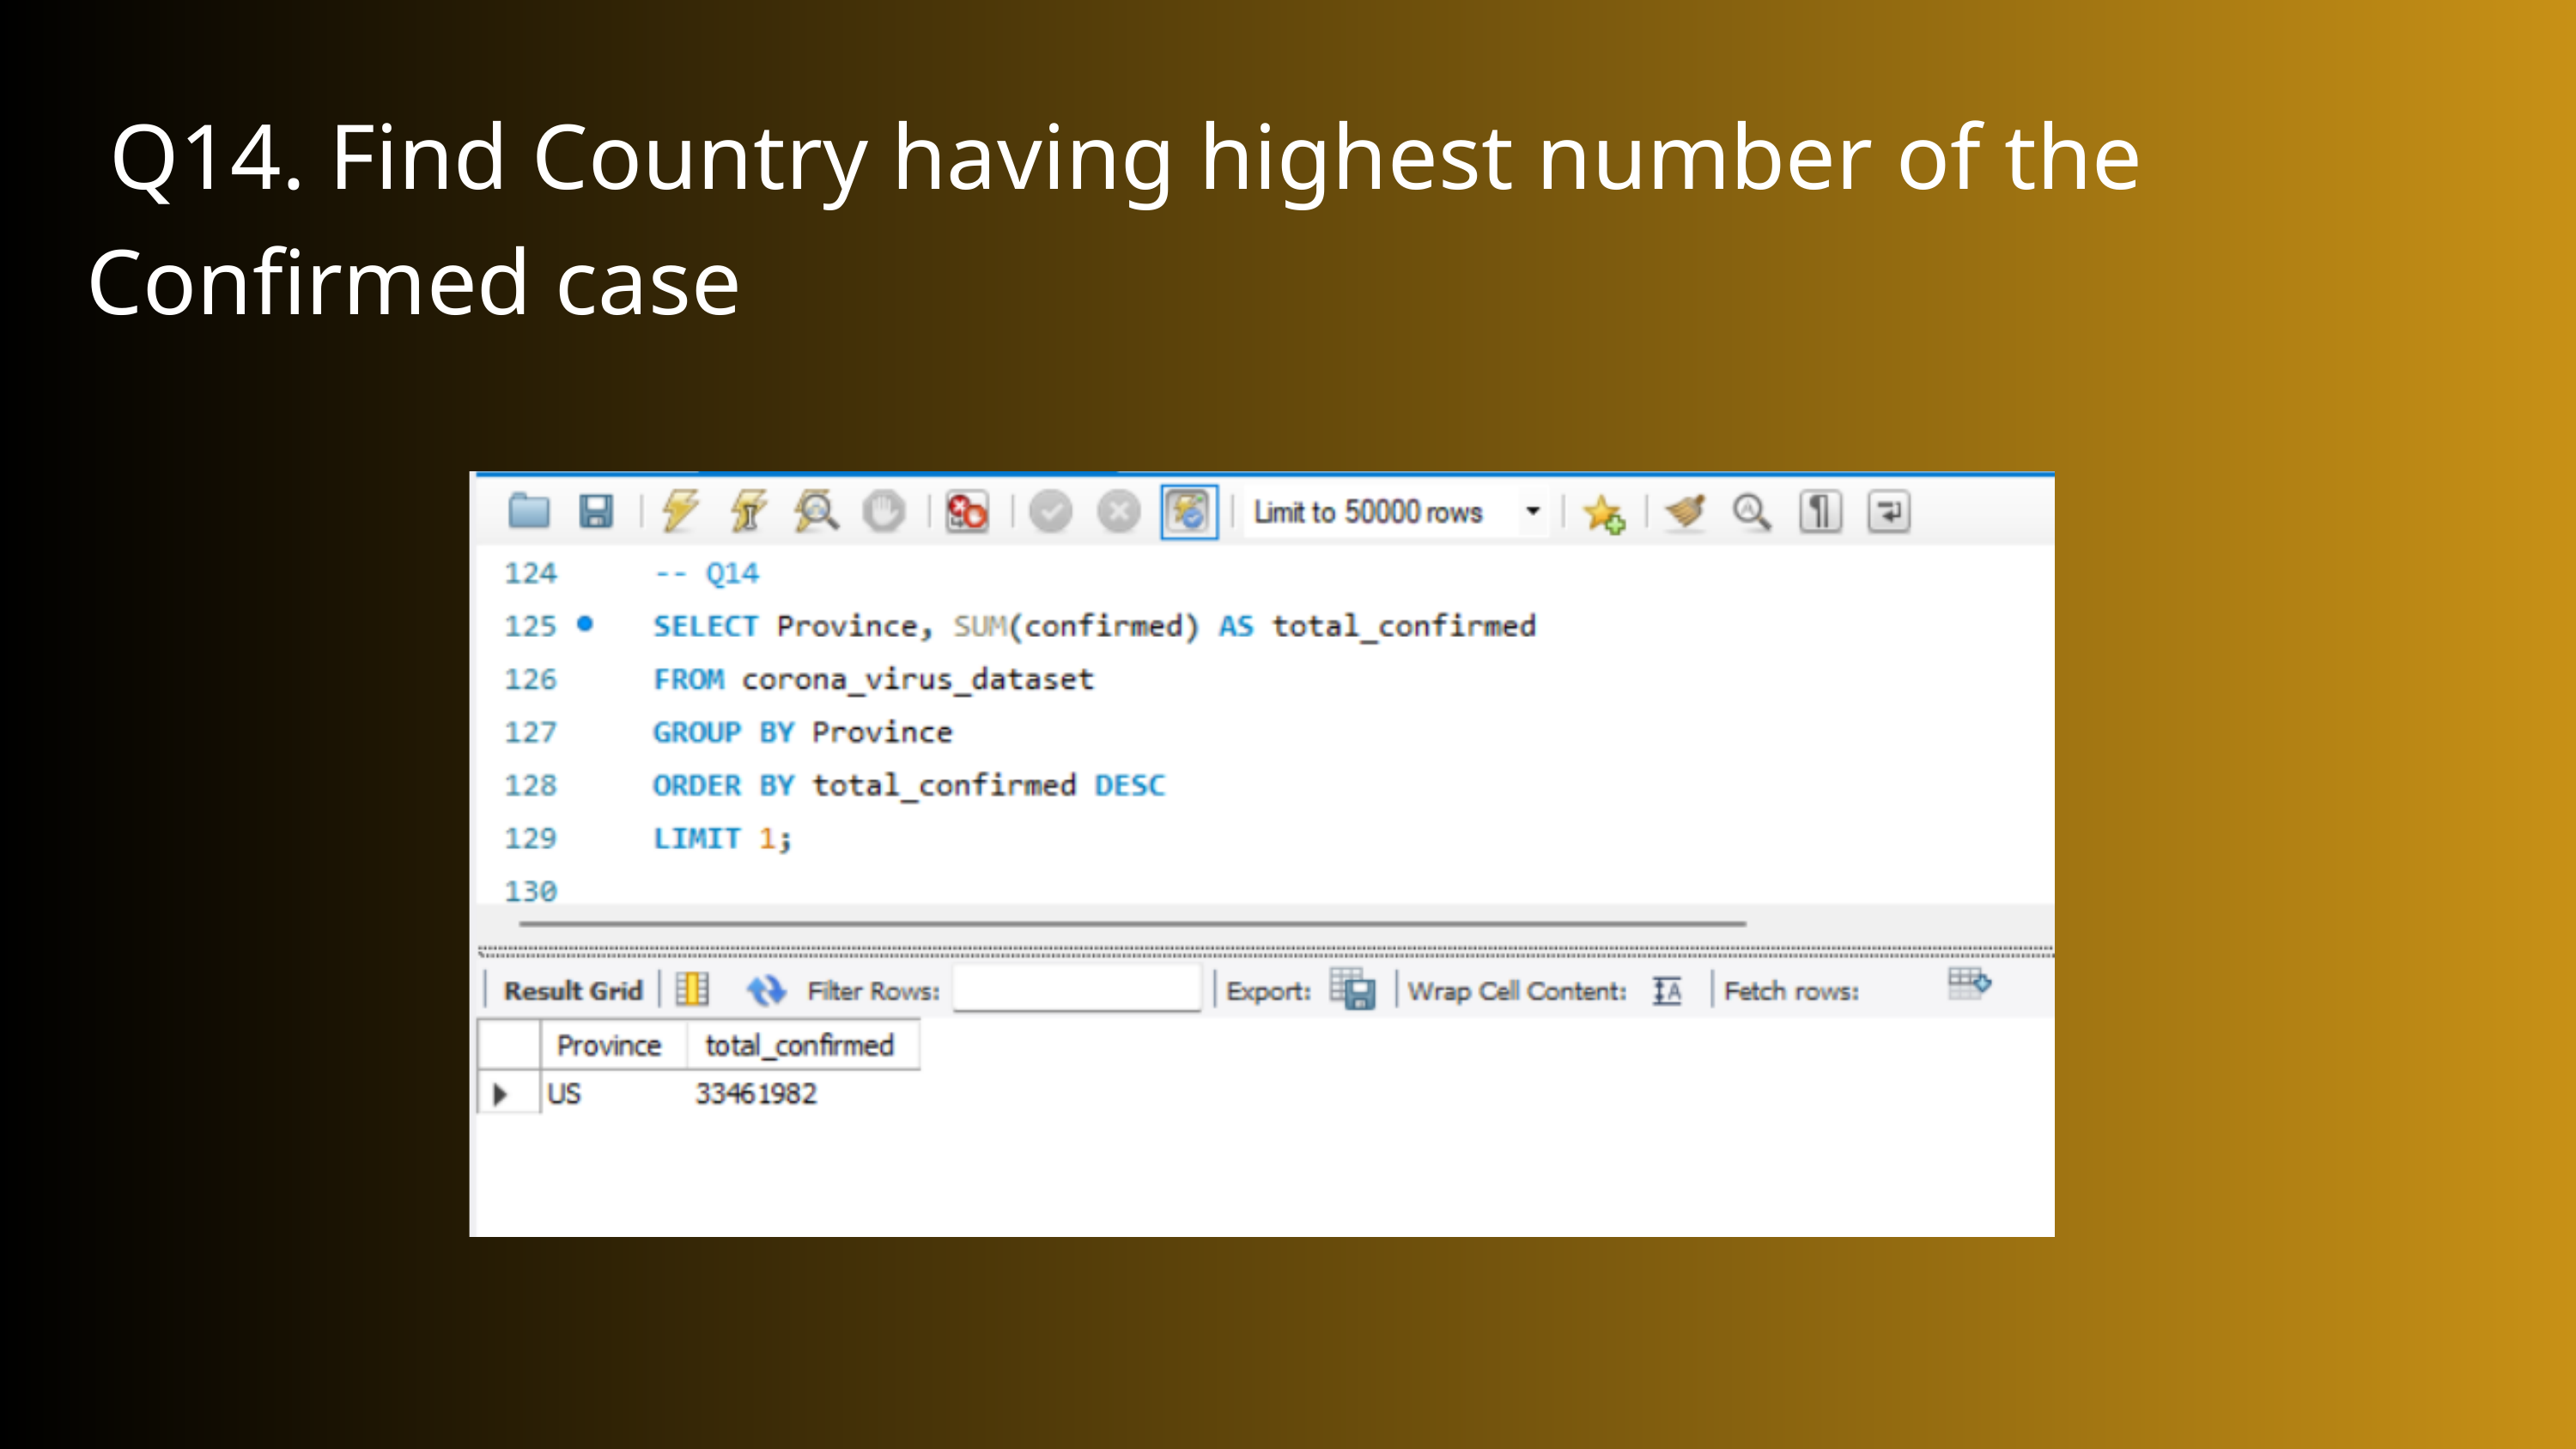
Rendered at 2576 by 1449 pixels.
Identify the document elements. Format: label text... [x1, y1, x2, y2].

text_box Q14. Find Country having highest number of the Confirmed case [86, 82, 2576, 333]
text_box [469, 471, 2055, 1237]
